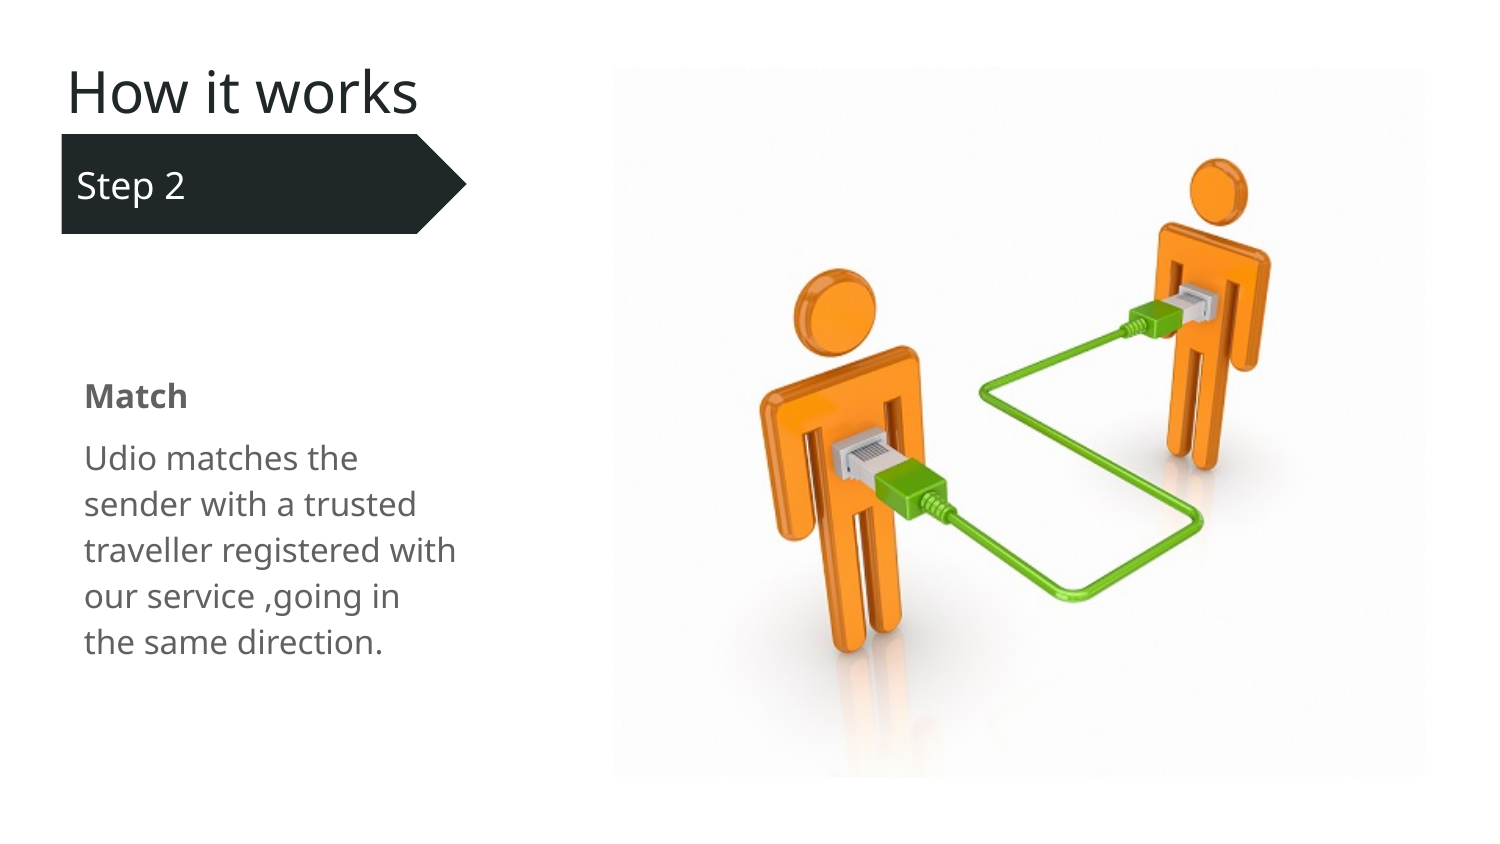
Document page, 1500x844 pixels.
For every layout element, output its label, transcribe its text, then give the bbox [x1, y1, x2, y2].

title How it works [51, 40, 1449, 135]
list Match Udio matches the sender with a trusted traveller registered with our service ,going in the same direction. [69, 354, 475, 789]
picture [613, 66, 1425, 777]
text_box [61, 134, 467, 234]
list Step 2 [61, 158, 432, 210]
